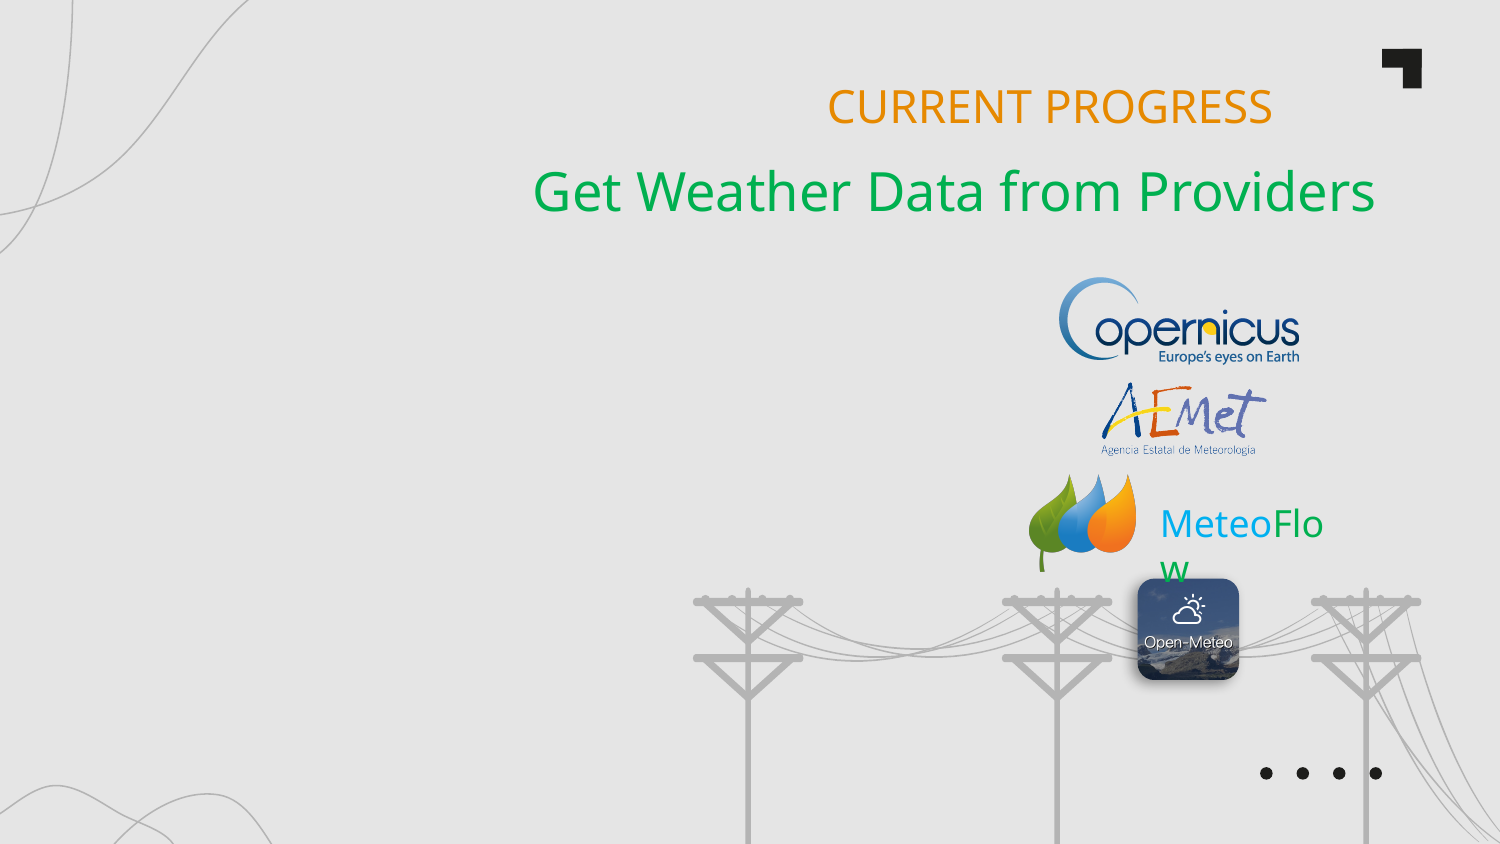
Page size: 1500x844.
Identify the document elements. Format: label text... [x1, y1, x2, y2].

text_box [692, 587, 1500, 844]
picture [1100, 381, 1267, 457]
picture [1029, 474, 1136, 572]
picture [1059, 277, 1299, 366]
text_box MeteoFlow [1145, 492, 1360, 585]
picture [1137, 578, 1240, 681]
text_box CURRENT PROGRESS [812, 69, 1397, 140]
title Get Weather Data from Providers [372, 149, 1393, 237]
